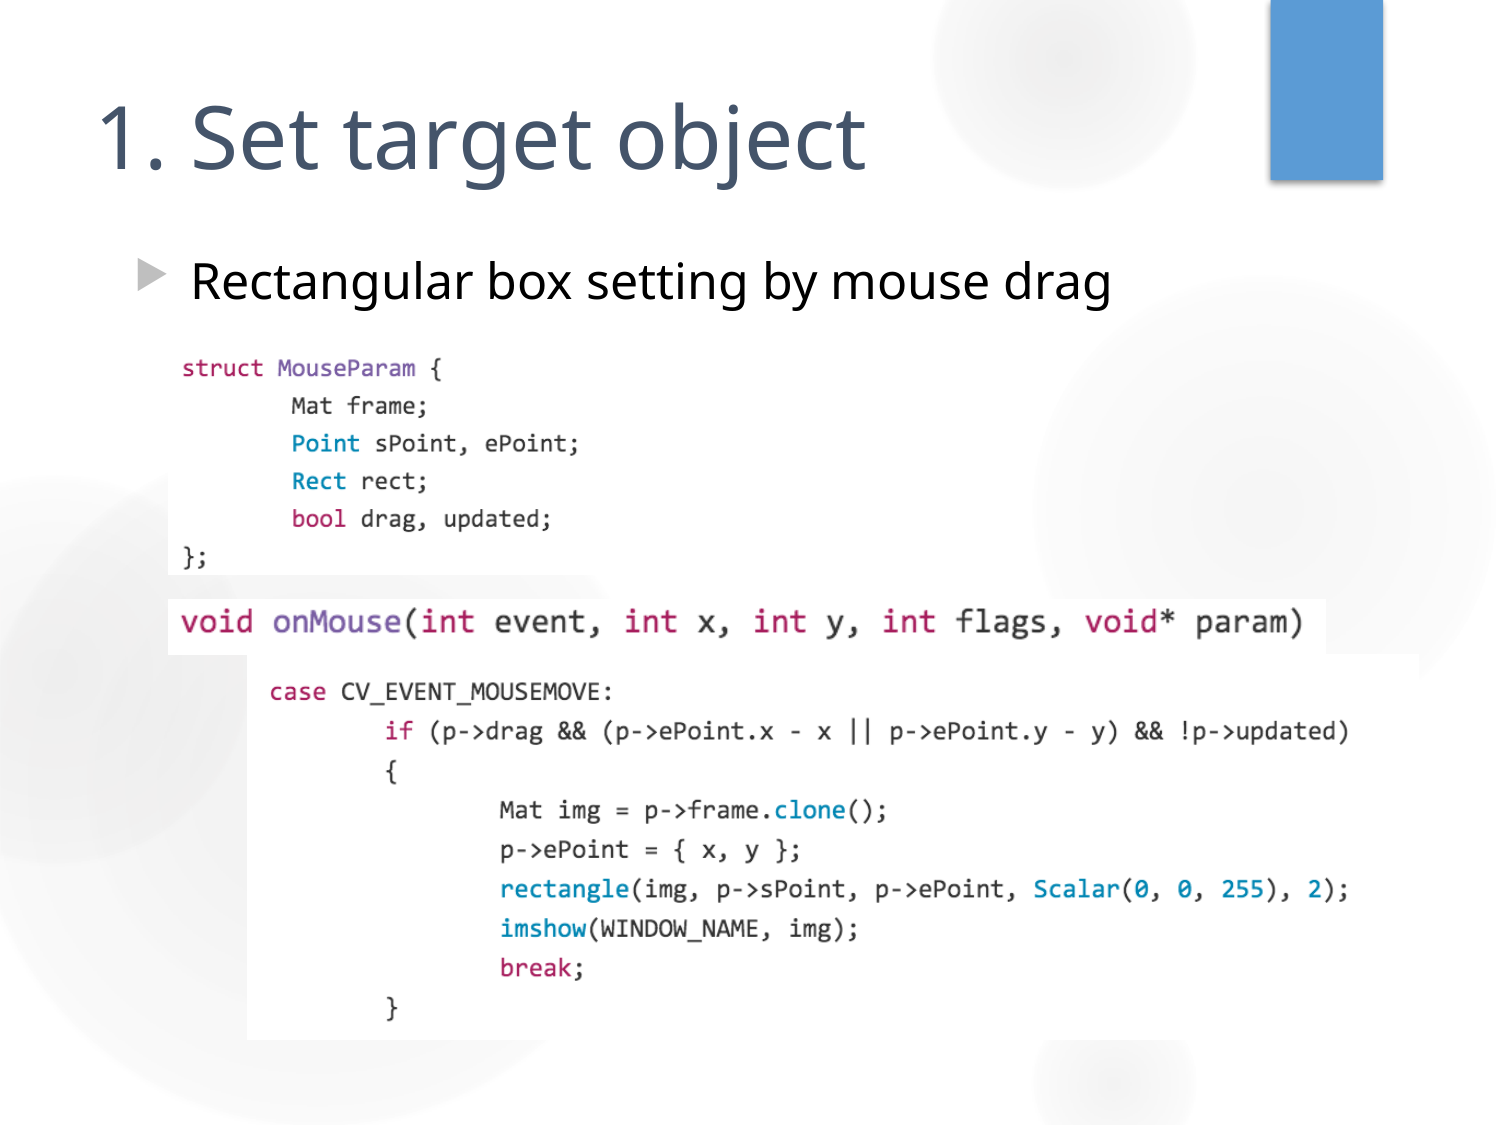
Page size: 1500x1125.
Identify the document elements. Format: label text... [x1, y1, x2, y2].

title 1. Set target object [79, 74, 1237, 218]
picture [168, 598, 1419, 1040]
picture [168, 349, 620, 575]
list Rectangular box setting by mouse drag [119, 242, 1401, 350]
